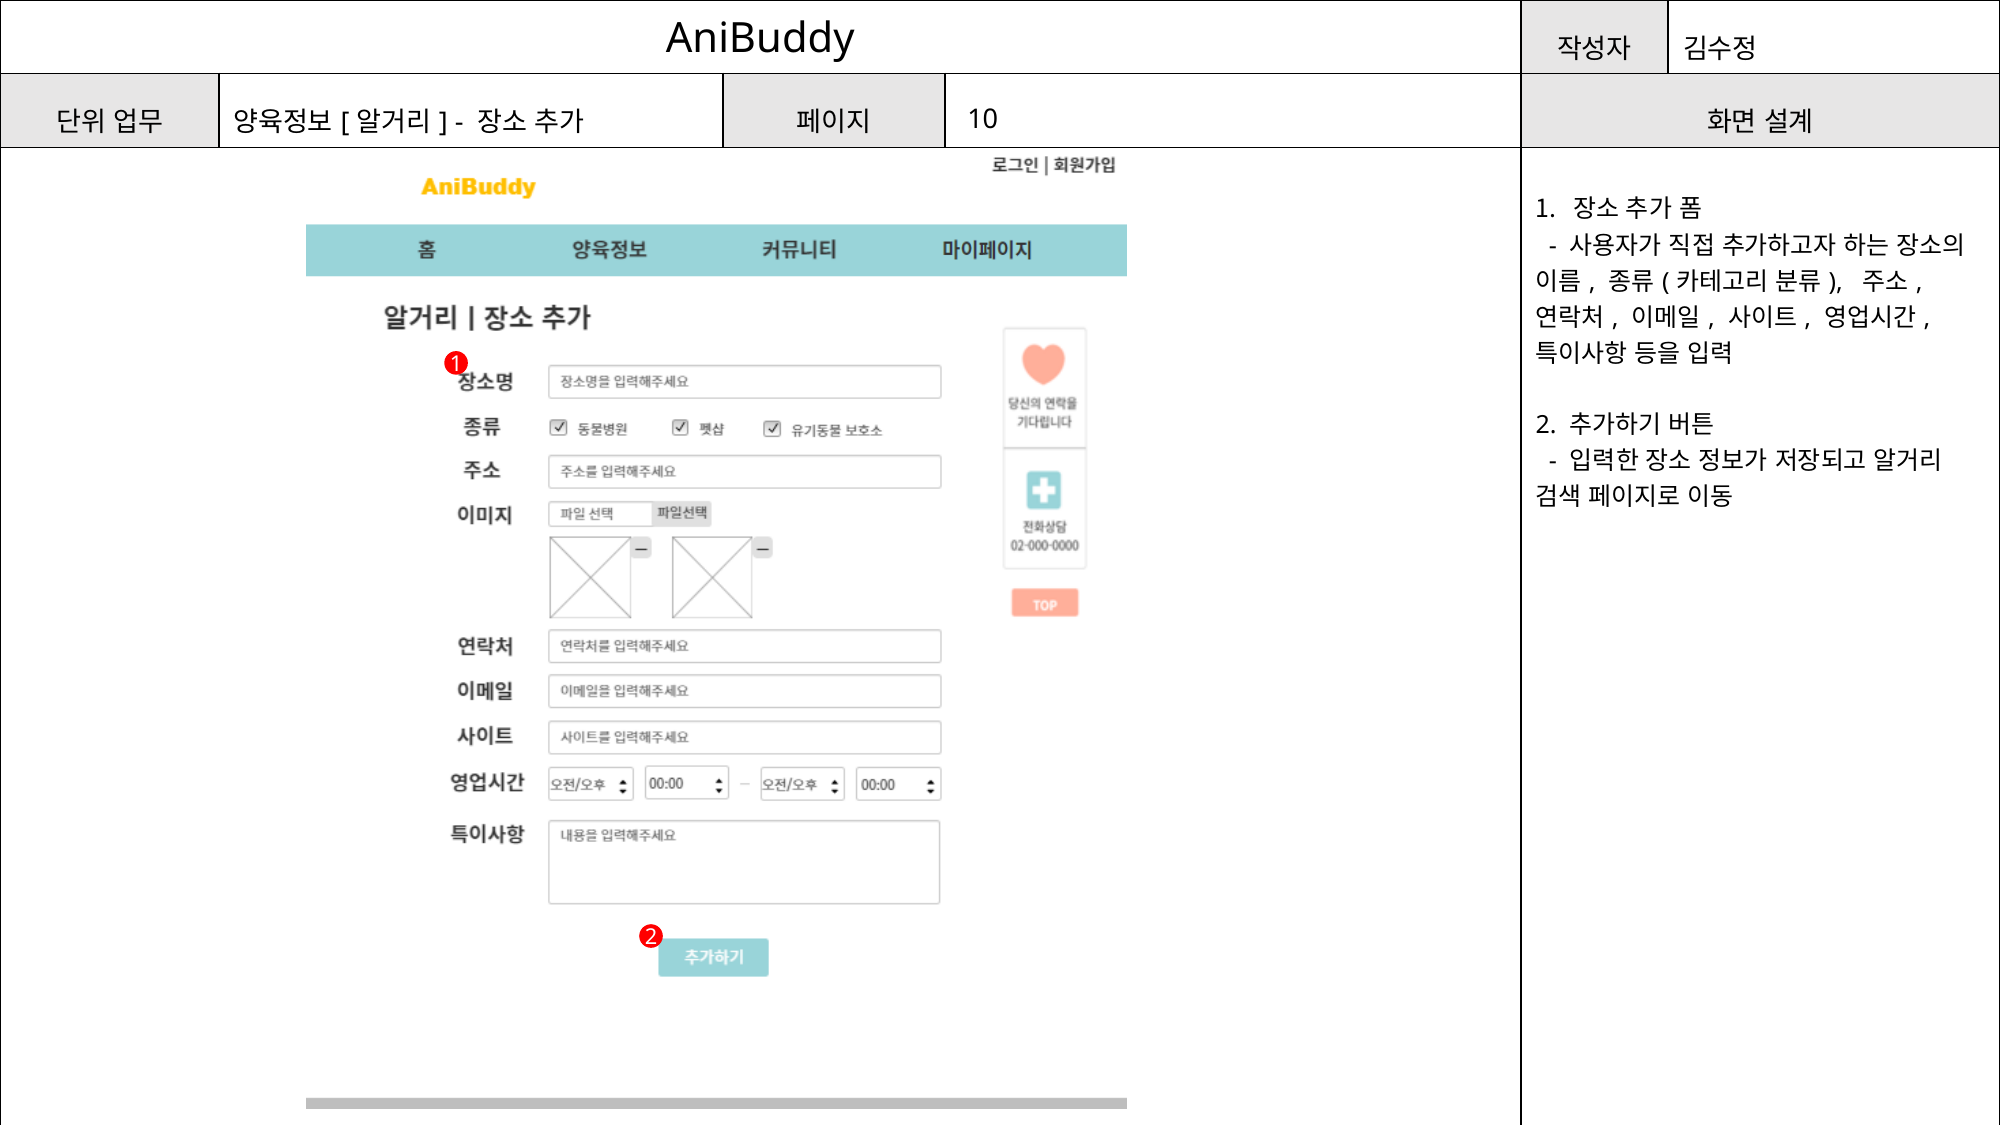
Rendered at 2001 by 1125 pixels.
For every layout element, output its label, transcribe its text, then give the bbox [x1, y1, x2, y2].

table_header 김수정 [1669, 1, 1999, 73]
picture [999, 314, 1097, 631]
table_cell 10 [946, 74, 1520, 147]
table_cell [1, 148, 1520, 1125]
table_cell 단위 업무 [1, 74, 218, 147]
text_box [306, 151, 1127, 1109]
table_cell 양육정보[알거리] - 장소 추가 [220, 74, 722, 147]
table_cell 화면 설계 [1522, 74, 1999, 147]
table_header 작성자 [1522, 1, 1667, 73]
table_cell 장소 추가 폼 - 사용자가 직접 추가하고자 하는 장소의 이름, 종류(카테고리 분류), 주소, 연락처, 이메일, 사이트, 영업시간, 특이사항 등을 입력 2. 추가하기 버튼 - 입력한 장소 정보가 저장되고 알거리 검색 페이지로 이동 [1522, 148, 1999, 1125]
table_cell 페이지 [724, 74, 944, 147]
table_header AniBuddy [1, 1, 1520, 73]
